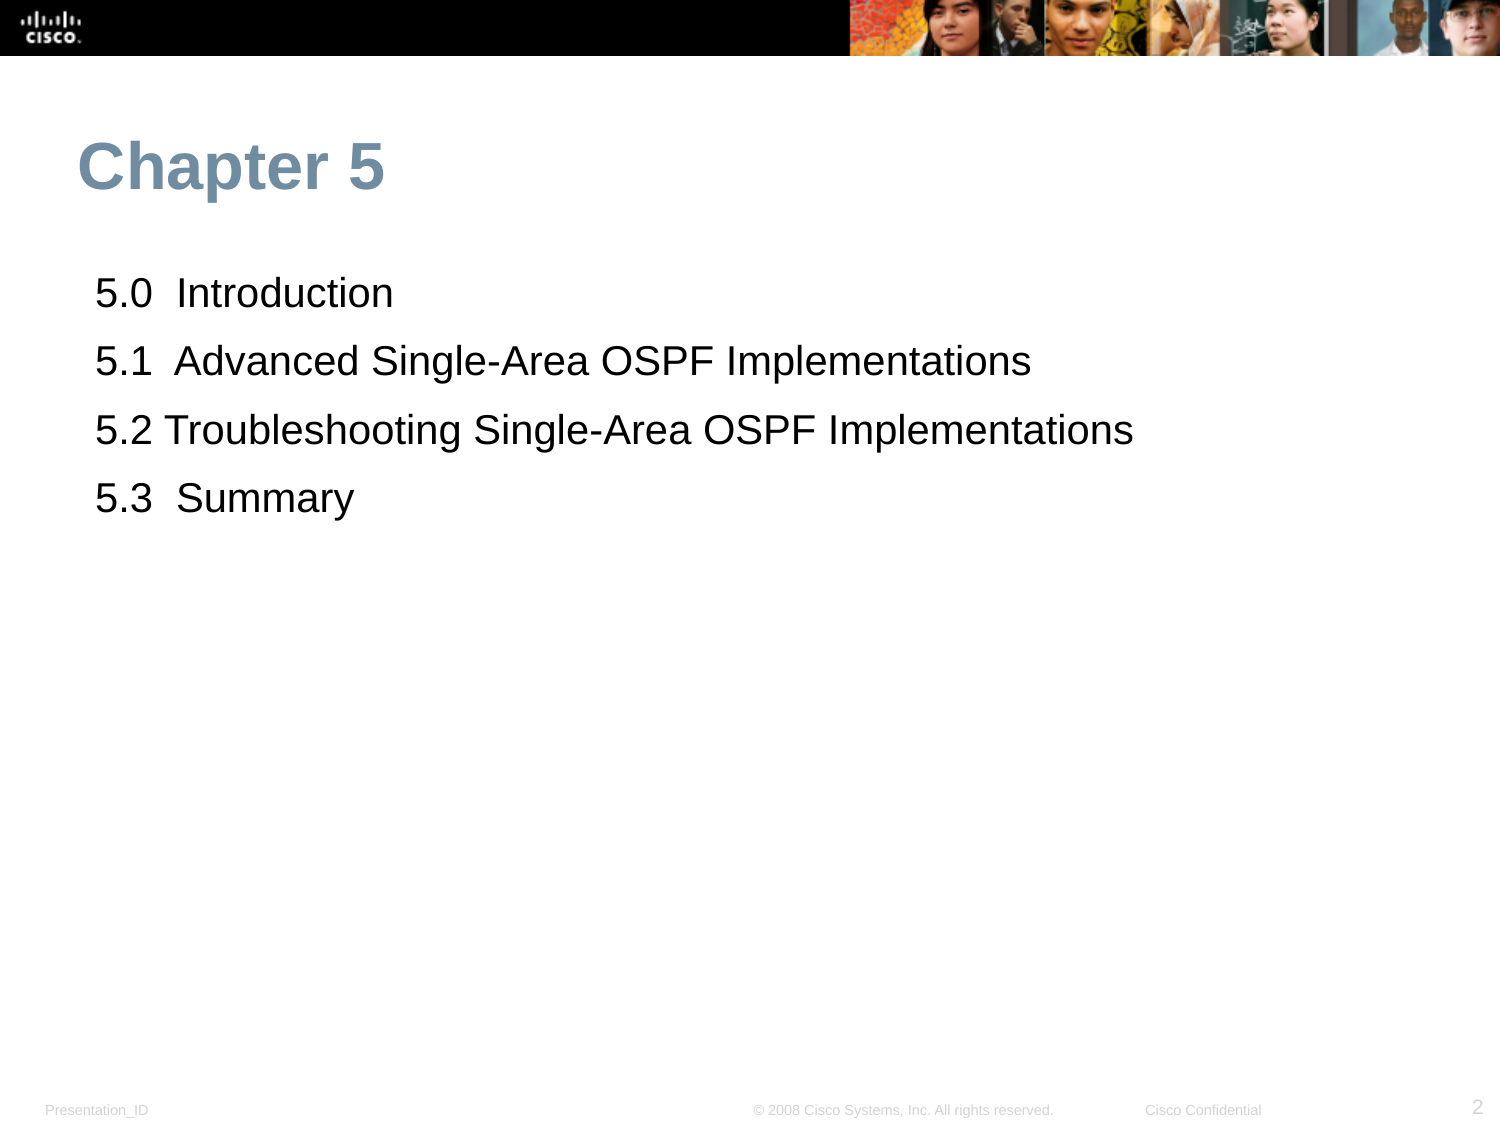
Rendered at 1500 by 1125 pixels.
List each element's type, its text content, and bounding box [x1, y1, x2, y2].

list 5.0 Introduction 5.1 Advanced Single-Area OSPF Implementations 5.2 Troubleshooting Single-Area OSPF Implementations 5.3 Summary [81, 262, 1416, 991]
title Chapter 5 [64, 73, 1401, 212]
picture [0, 0, 1500, 56]
